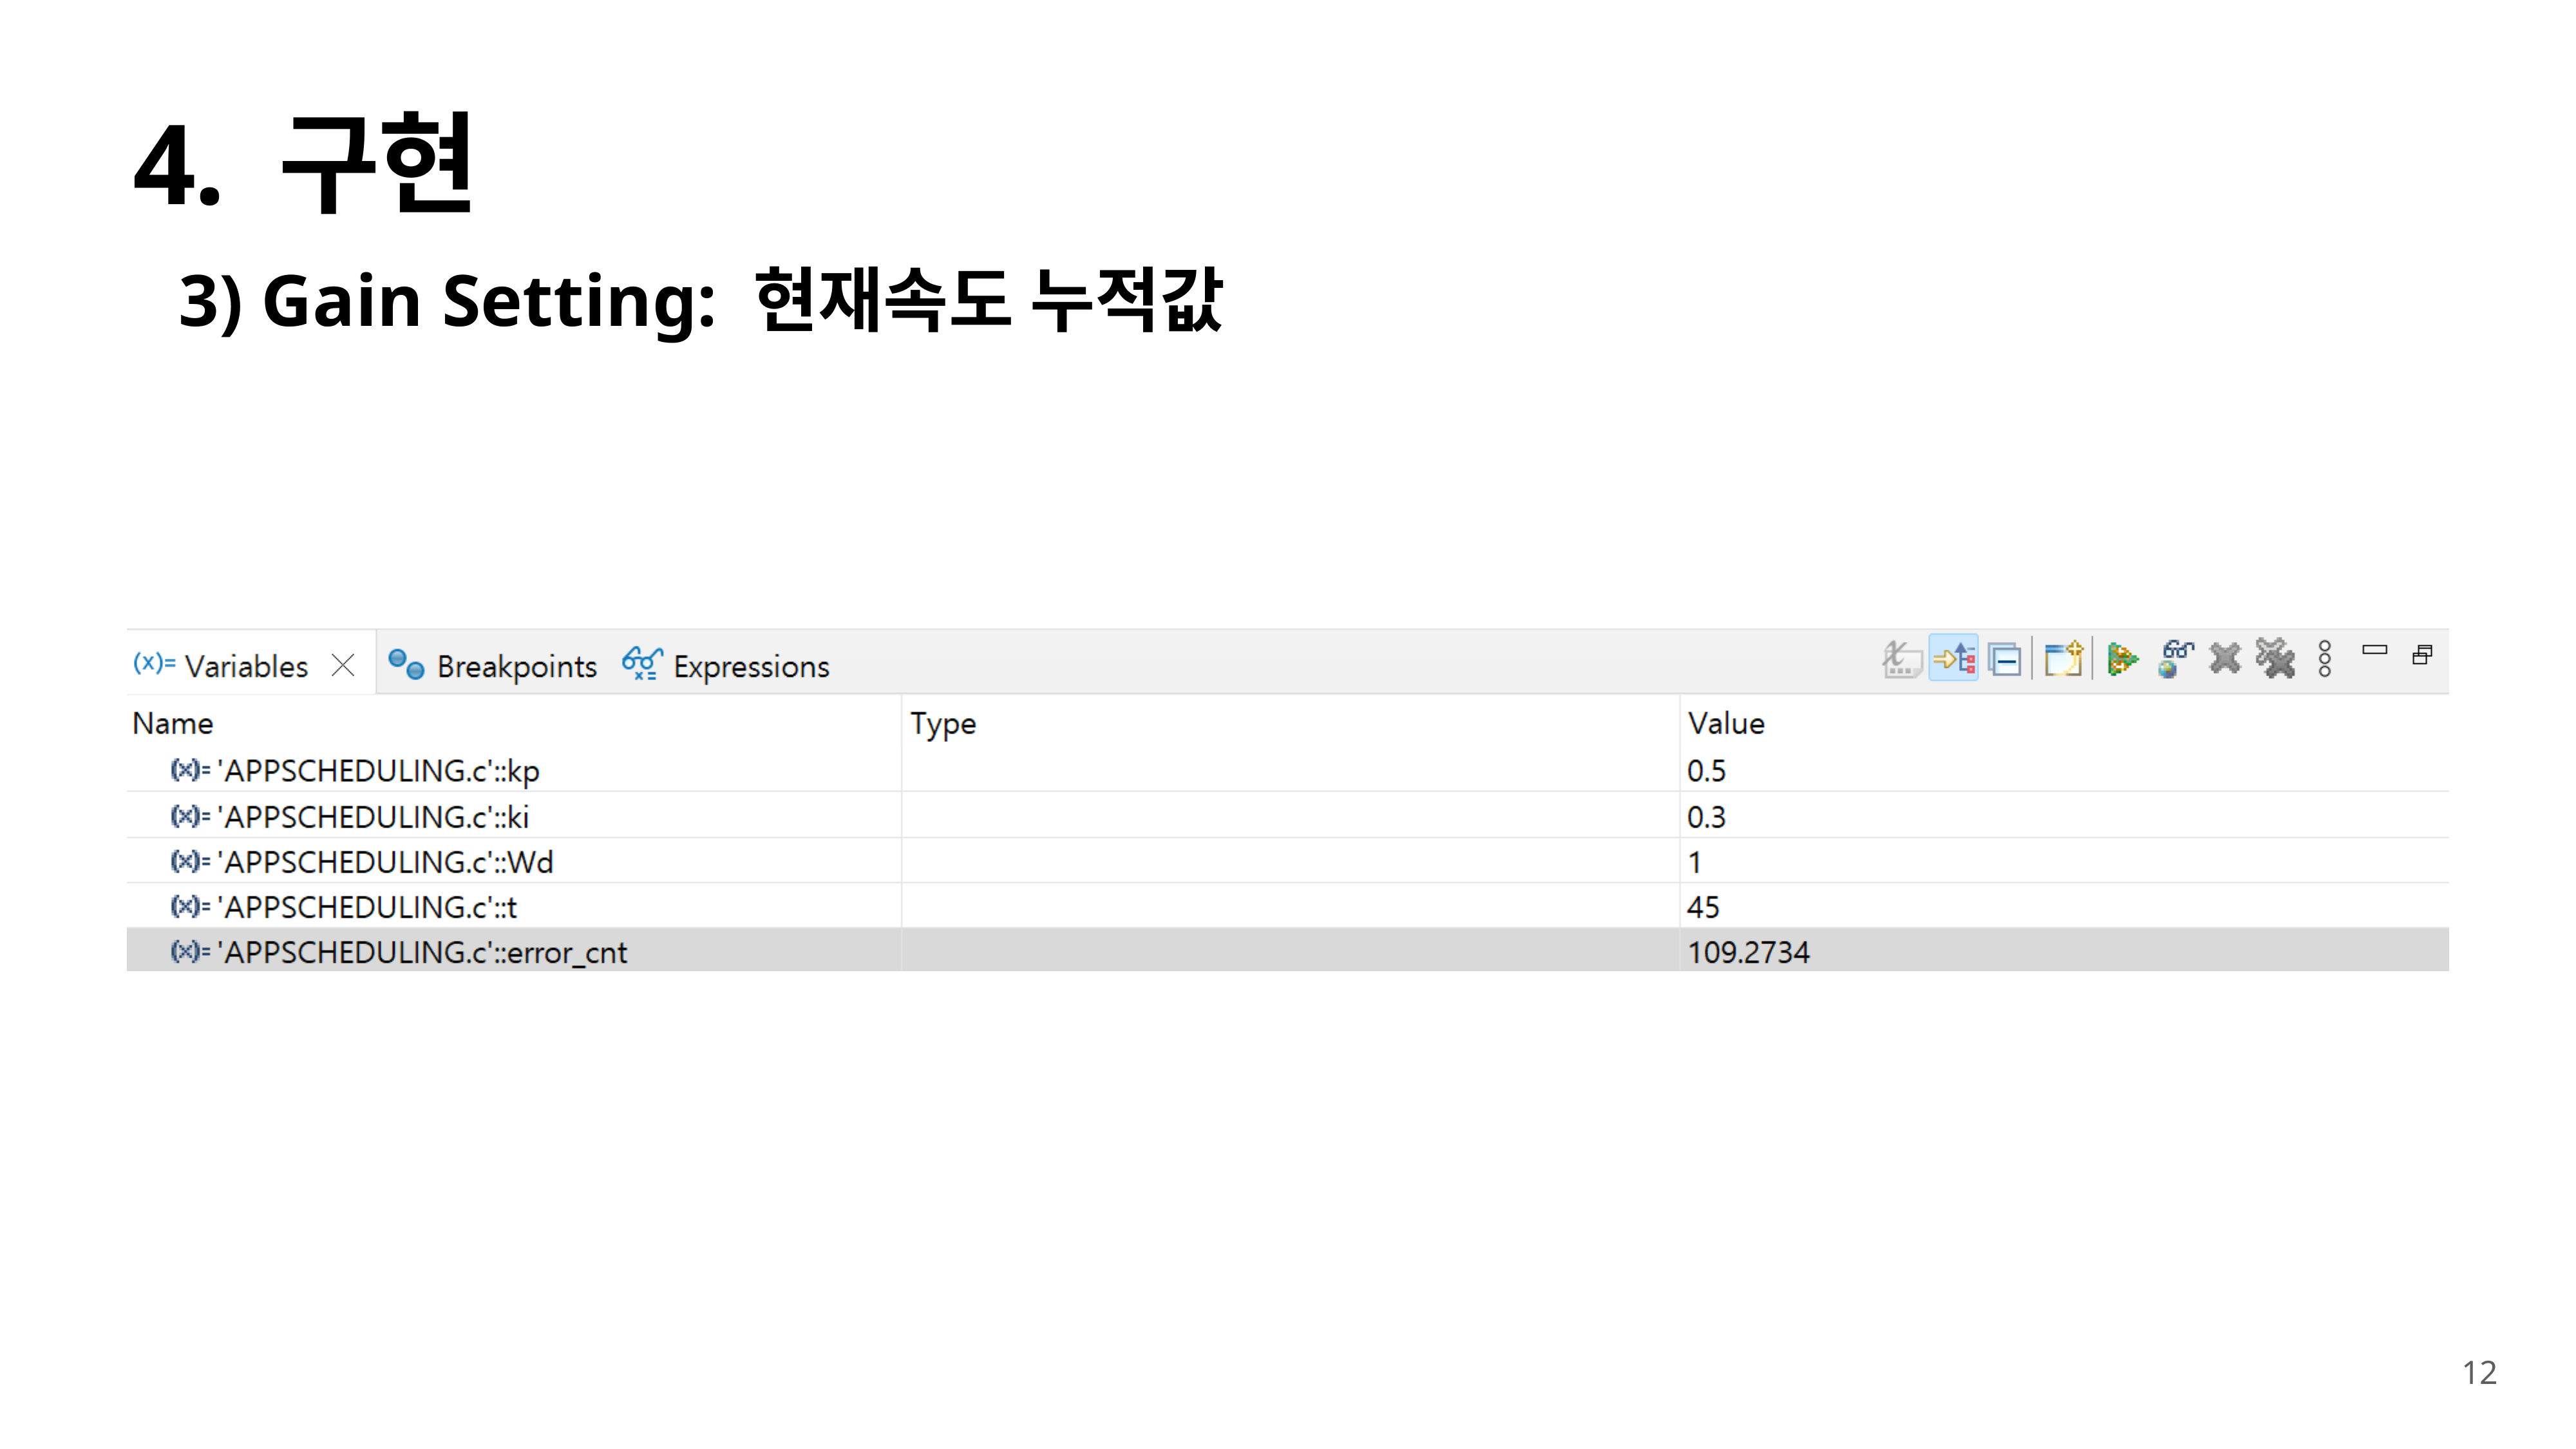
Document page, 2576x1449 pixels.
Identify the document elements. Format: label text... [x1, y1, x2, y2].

text_box 12 [2456, 1347, 2504, 1396]
title 4. 구현 [127, 113, 2449, 250]
list 3) Gain Setting: 현재속도 누적값 [127, 250, 2449, 350]
picture [127, 629, 2449, 971]
